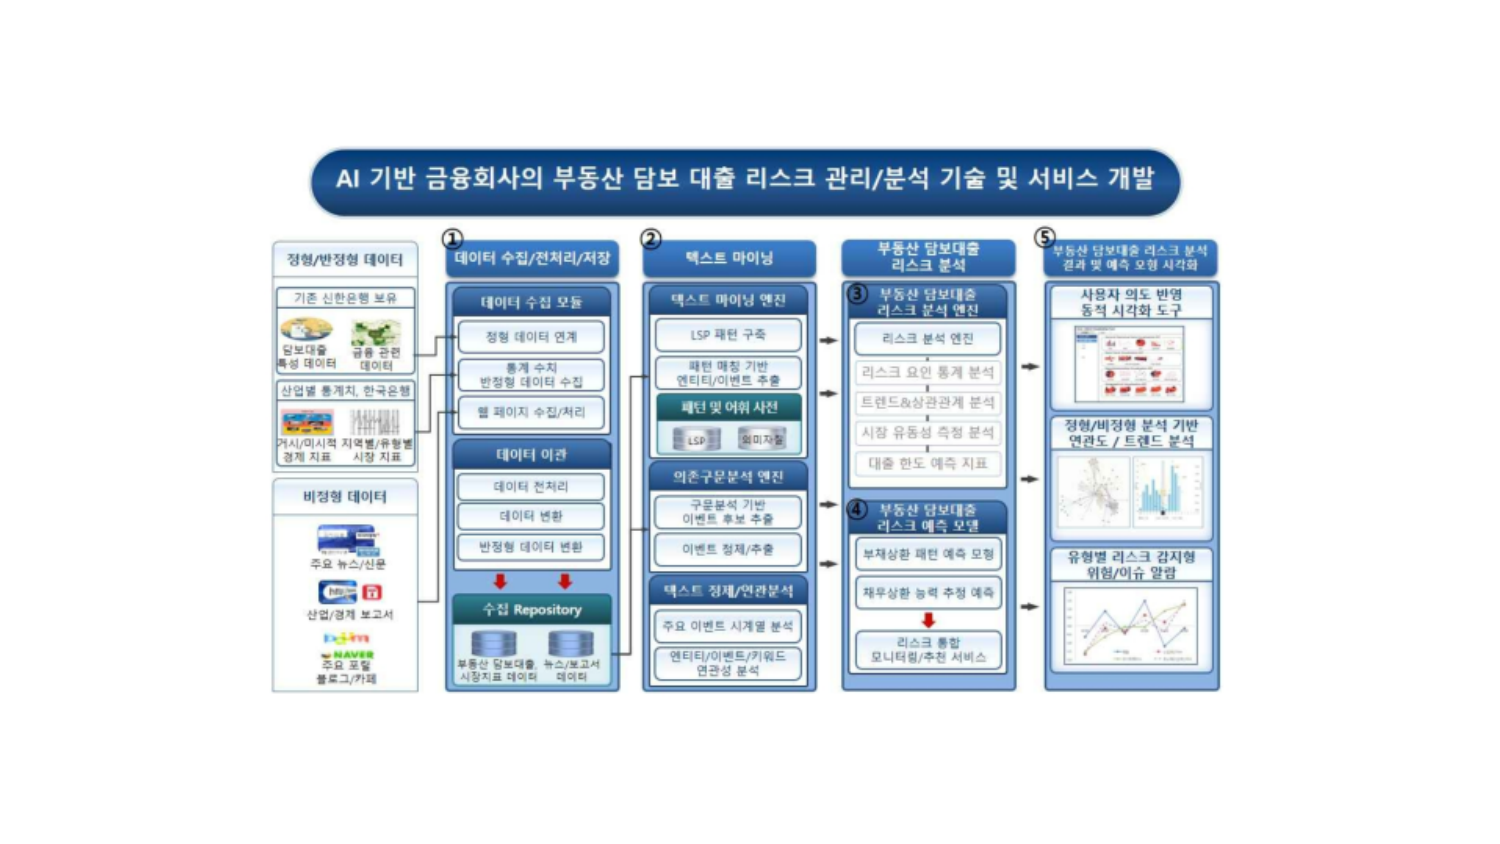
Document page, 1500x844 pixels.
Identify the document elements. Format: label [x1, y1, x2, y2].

picture [264, 140, 1236, 704]
